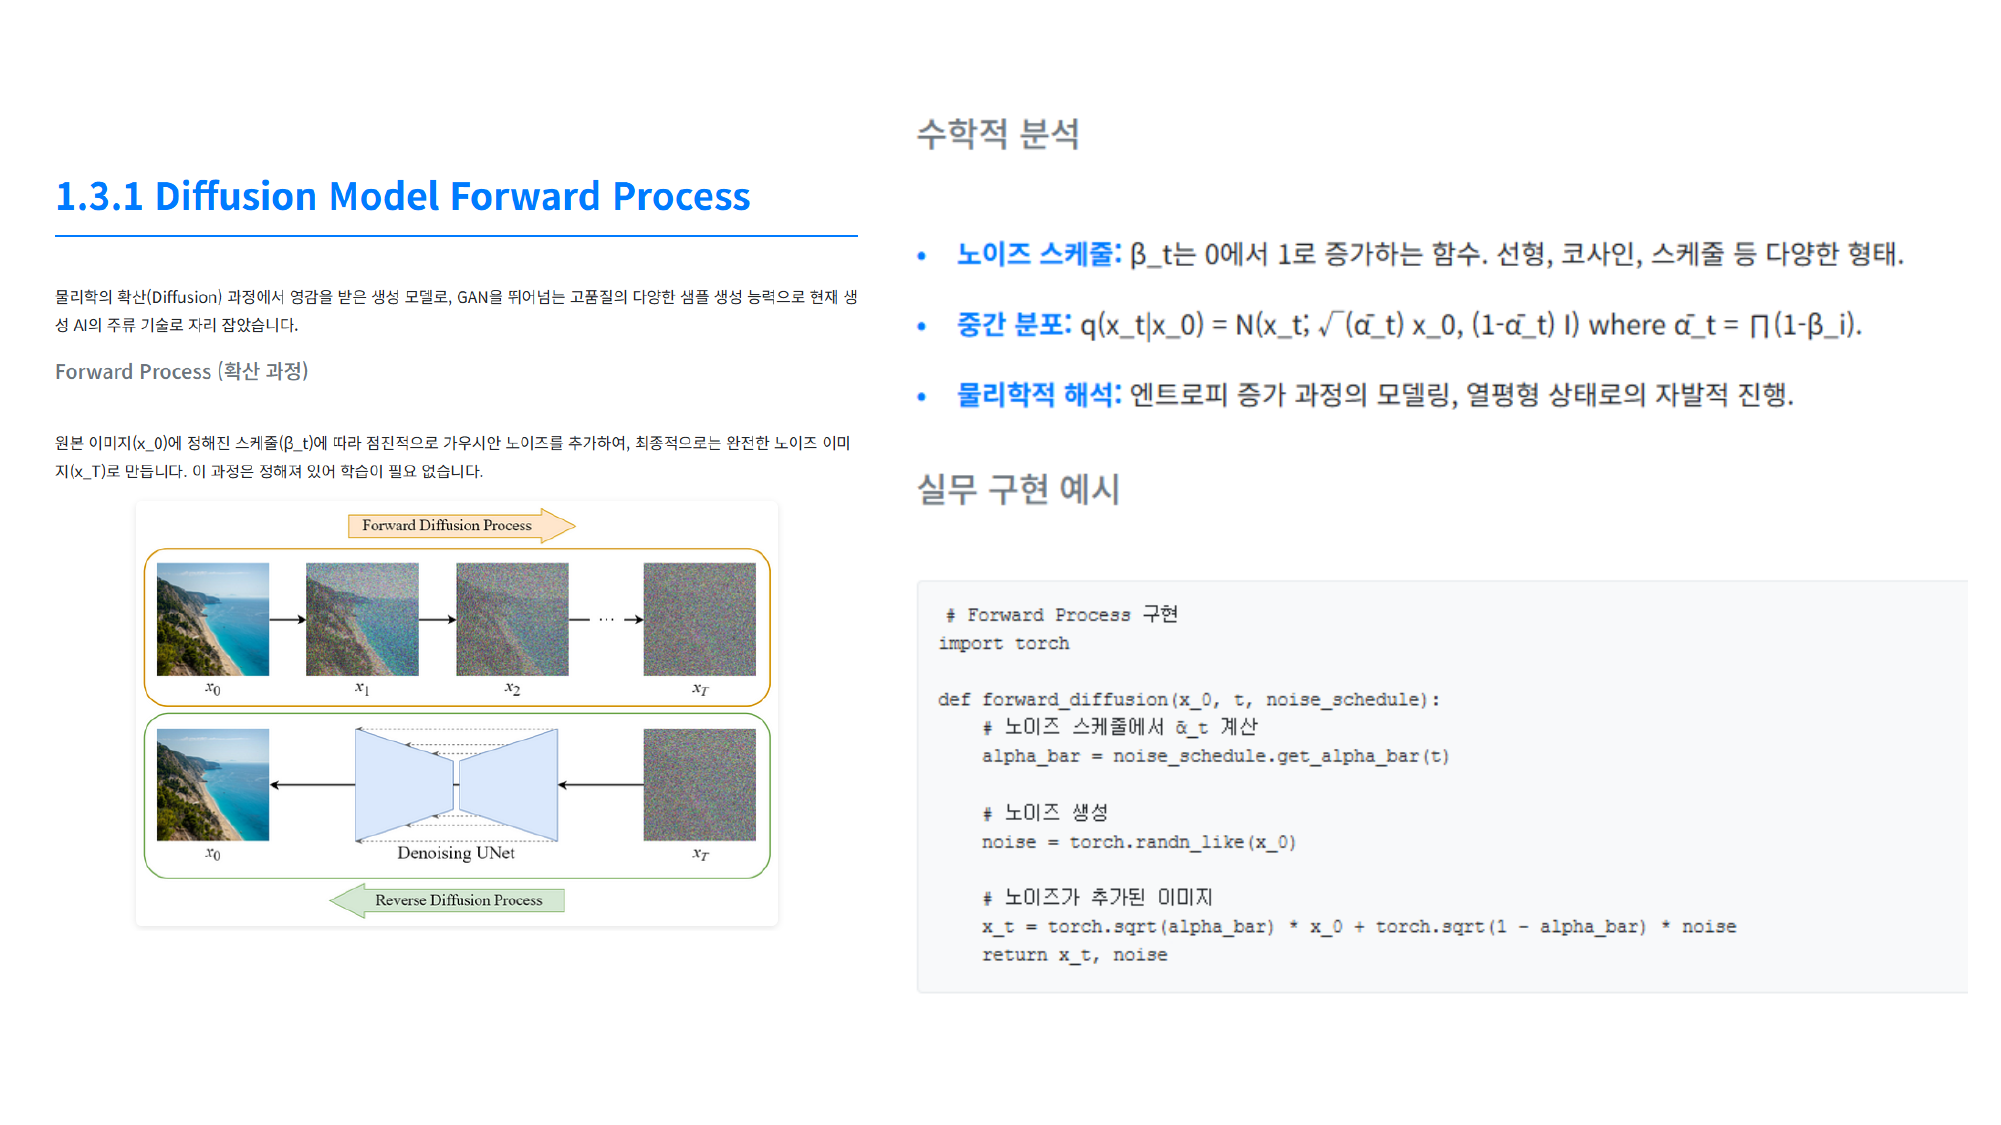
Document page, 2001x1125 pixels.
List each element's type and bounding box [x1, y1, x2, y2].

picture [31, 158, 888, 931]
picture [900, 100, 1968, 1025]
